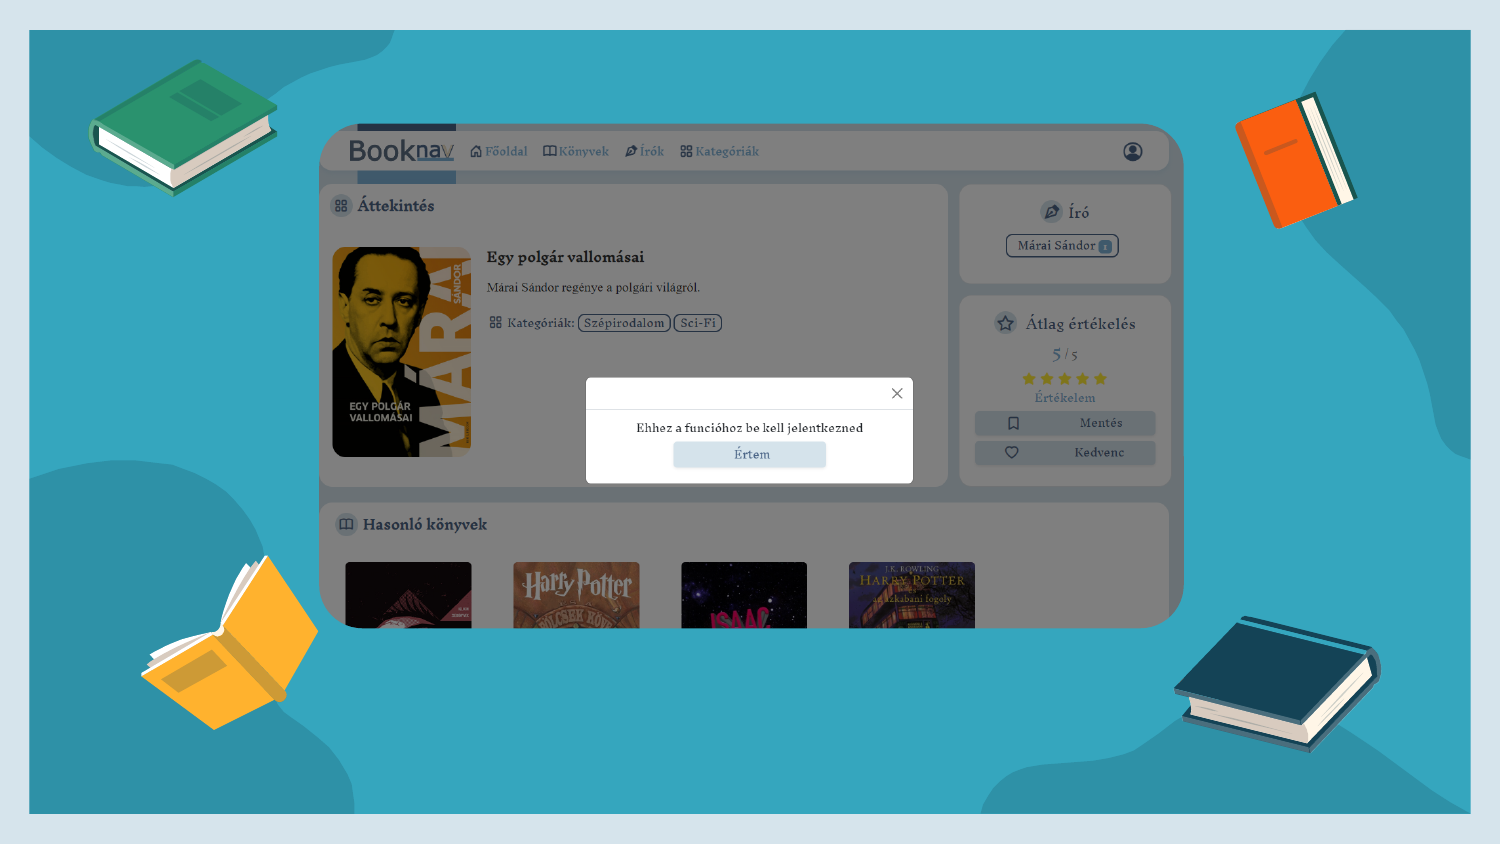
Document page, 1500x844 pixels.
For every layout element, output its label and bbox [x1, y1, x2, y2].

text_box [87, 59, 278, 198]
text_box [1239, 93, 1354, 227]
picture [318, 123, 1184, 629]
text_box [153, 555, 302, 739]
text_box [1171, 608, 1388, 767]
